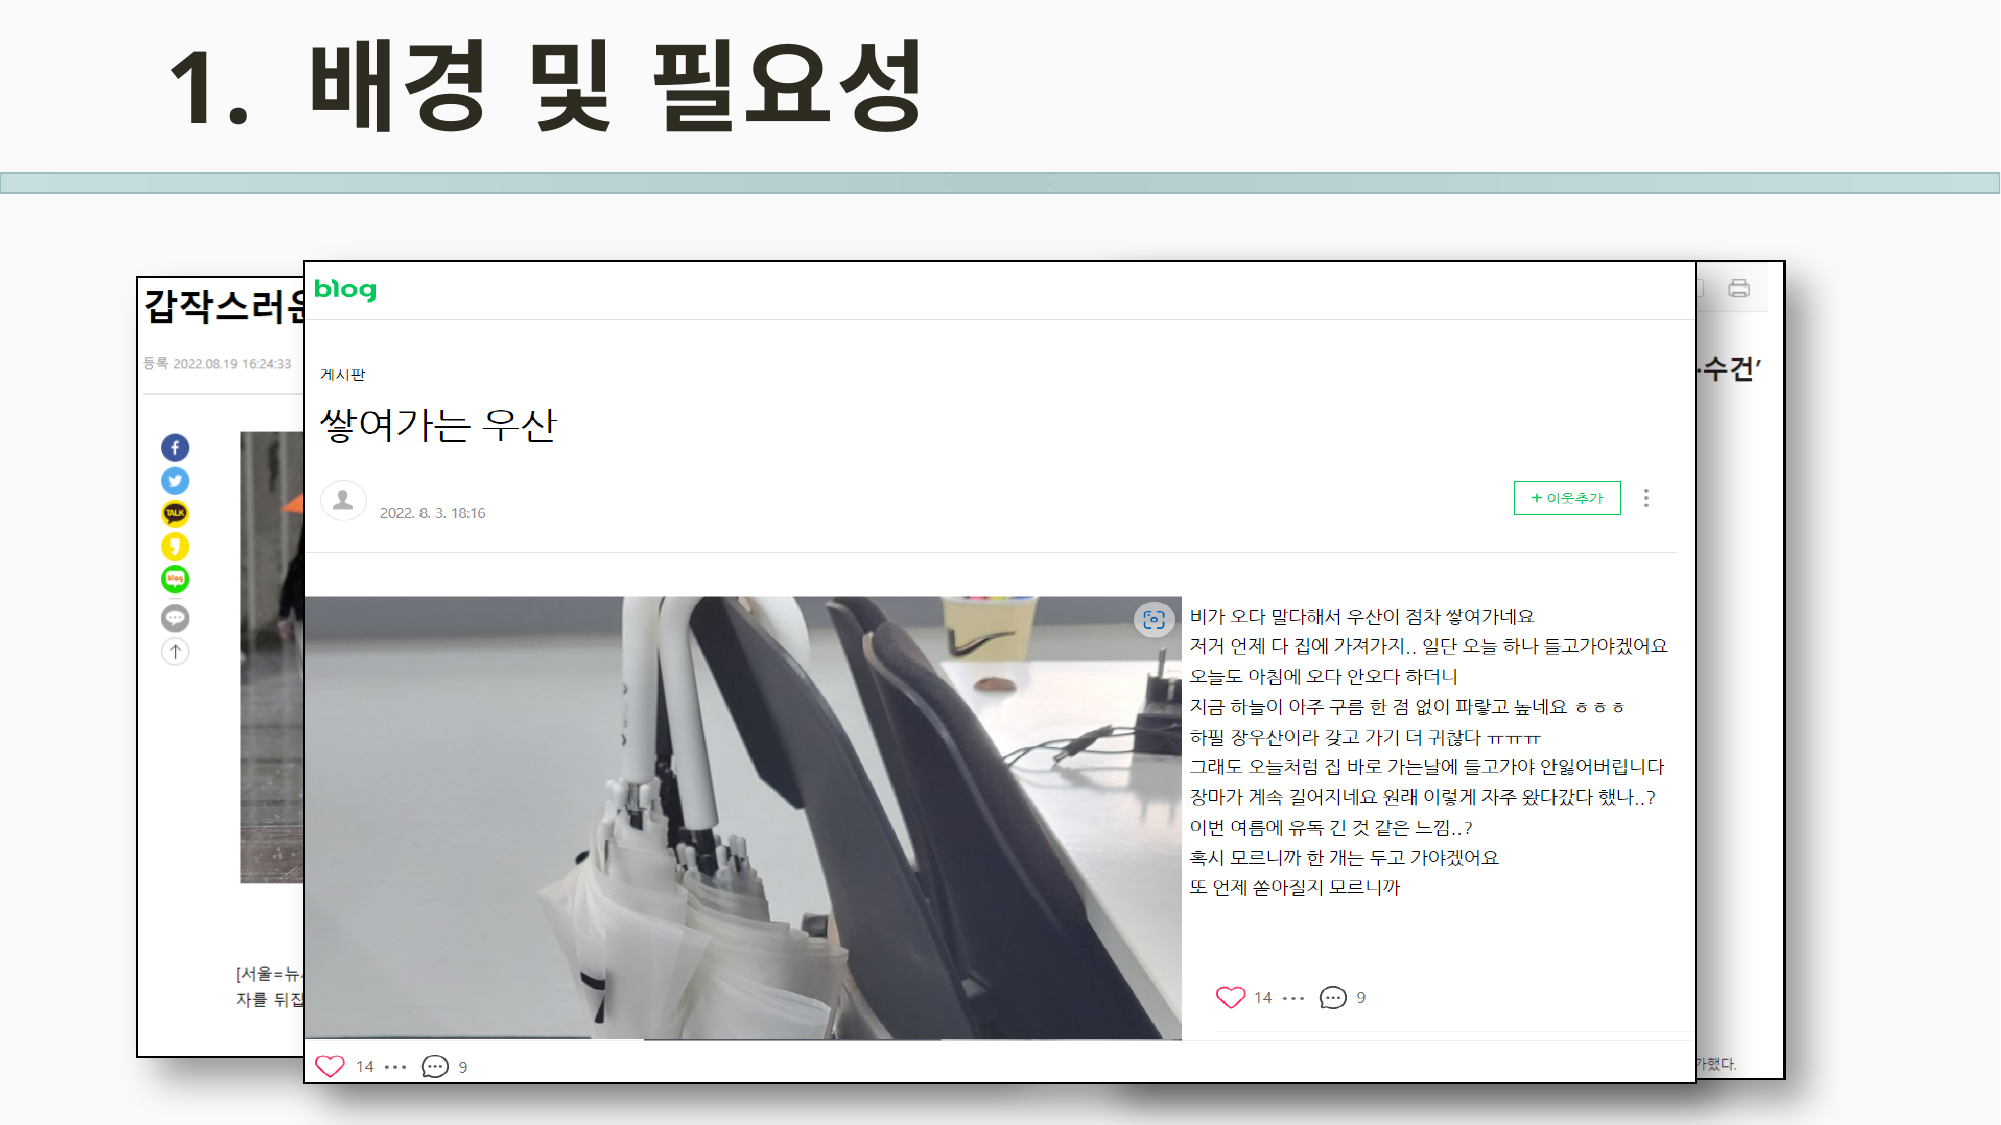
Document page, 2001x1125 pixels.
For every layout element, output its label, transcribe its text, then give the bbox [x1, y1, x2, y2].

title 1. 배경 및 필요성 [0, 0, 2000, 190]
picture [137, 261, 1784, 1082]
